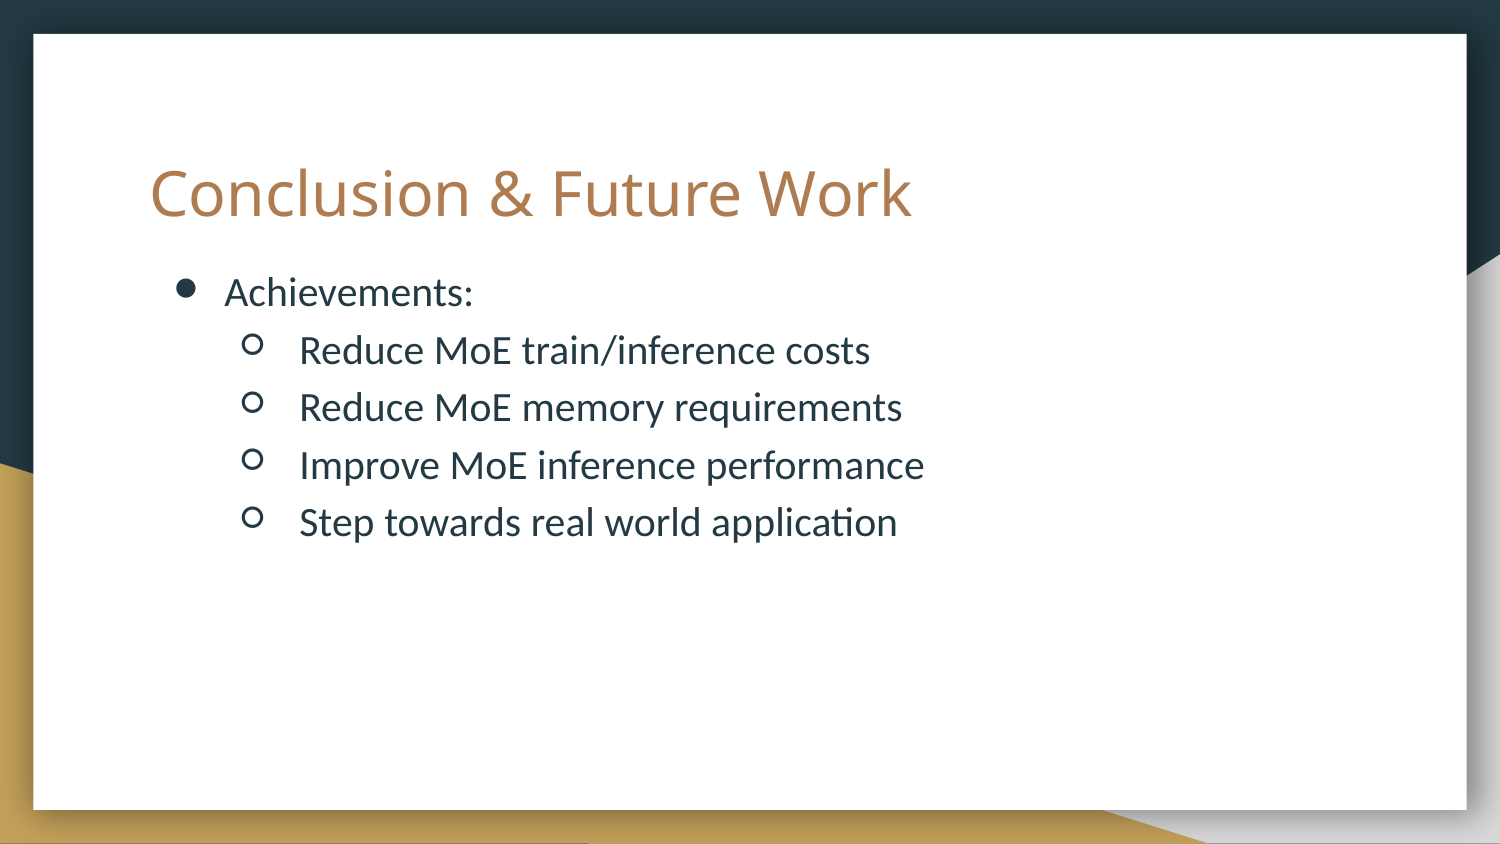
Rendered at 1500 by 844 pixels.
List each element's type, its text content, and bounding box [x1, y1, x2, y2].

list Achievements: Reduce MoE train/inference costs Reduce MoE memory requirements Improve MoE inference performance Step towards real world application [134, 242, 1366, 764]
title Conclusion & Future Work [134, 138, 1366, 242]
